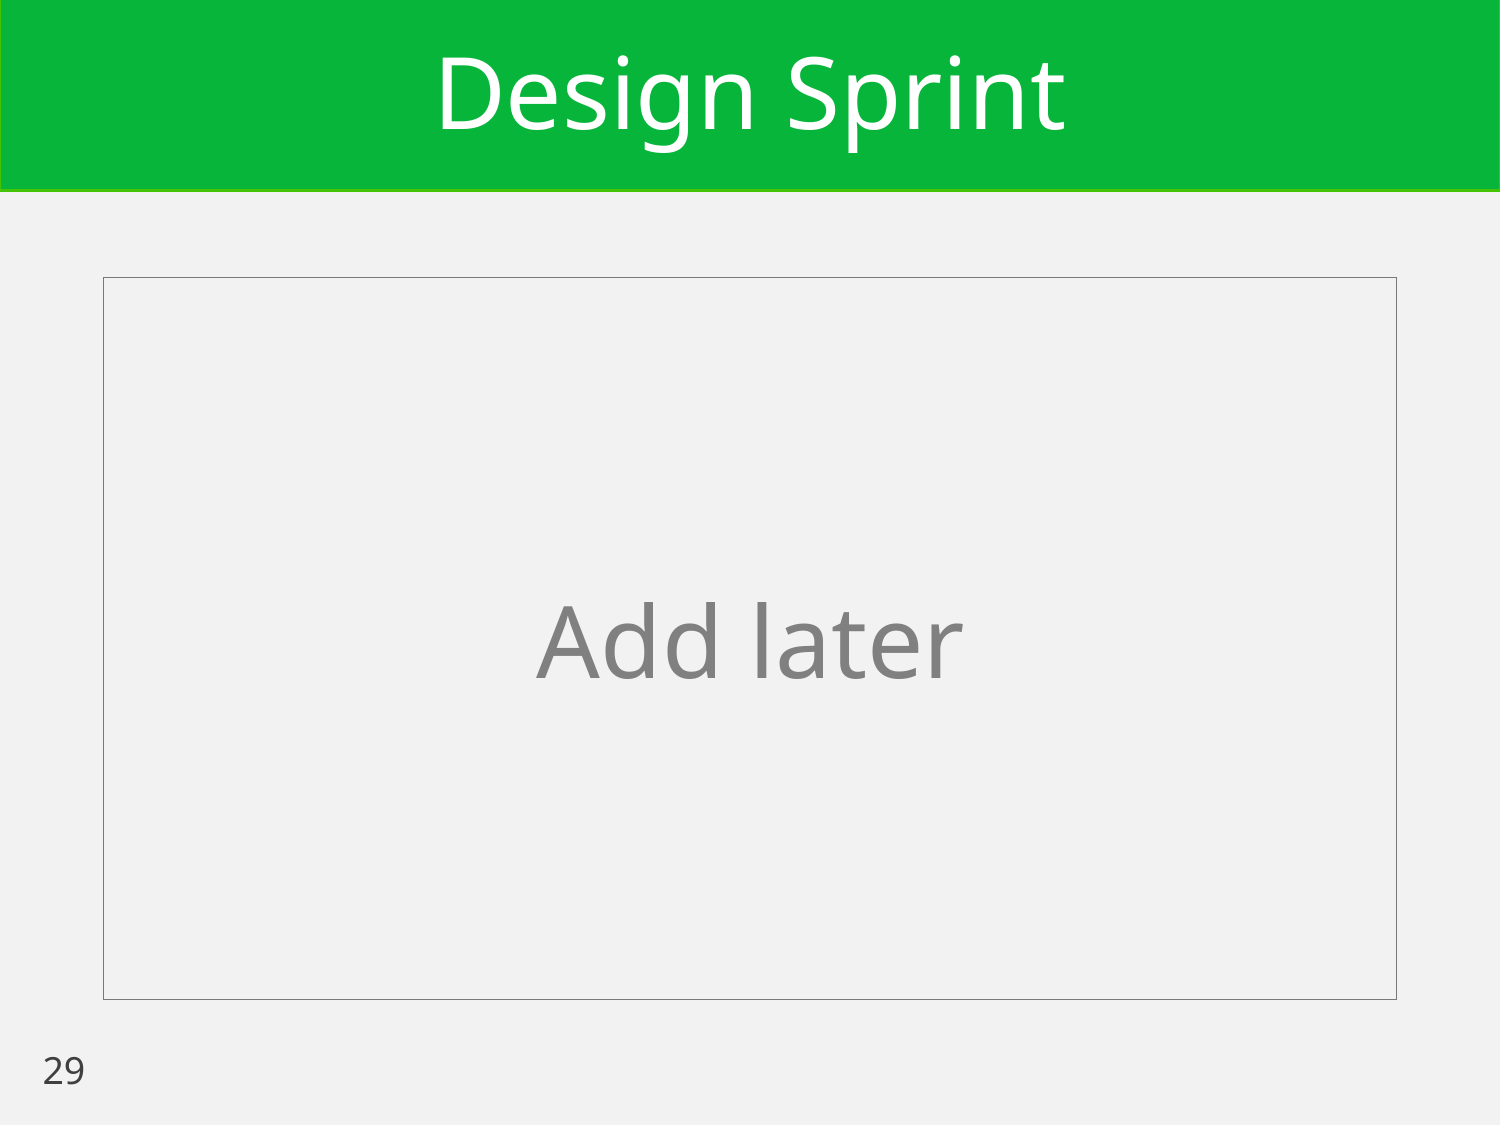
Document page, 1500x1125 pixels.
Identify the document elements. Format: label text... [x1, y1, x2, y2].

slide_number 29 [27, 1042, 146, 1102]
list Add later [103, 277, 1397, 1000]
title Design Sprint [0, 53, 1500, 140]
